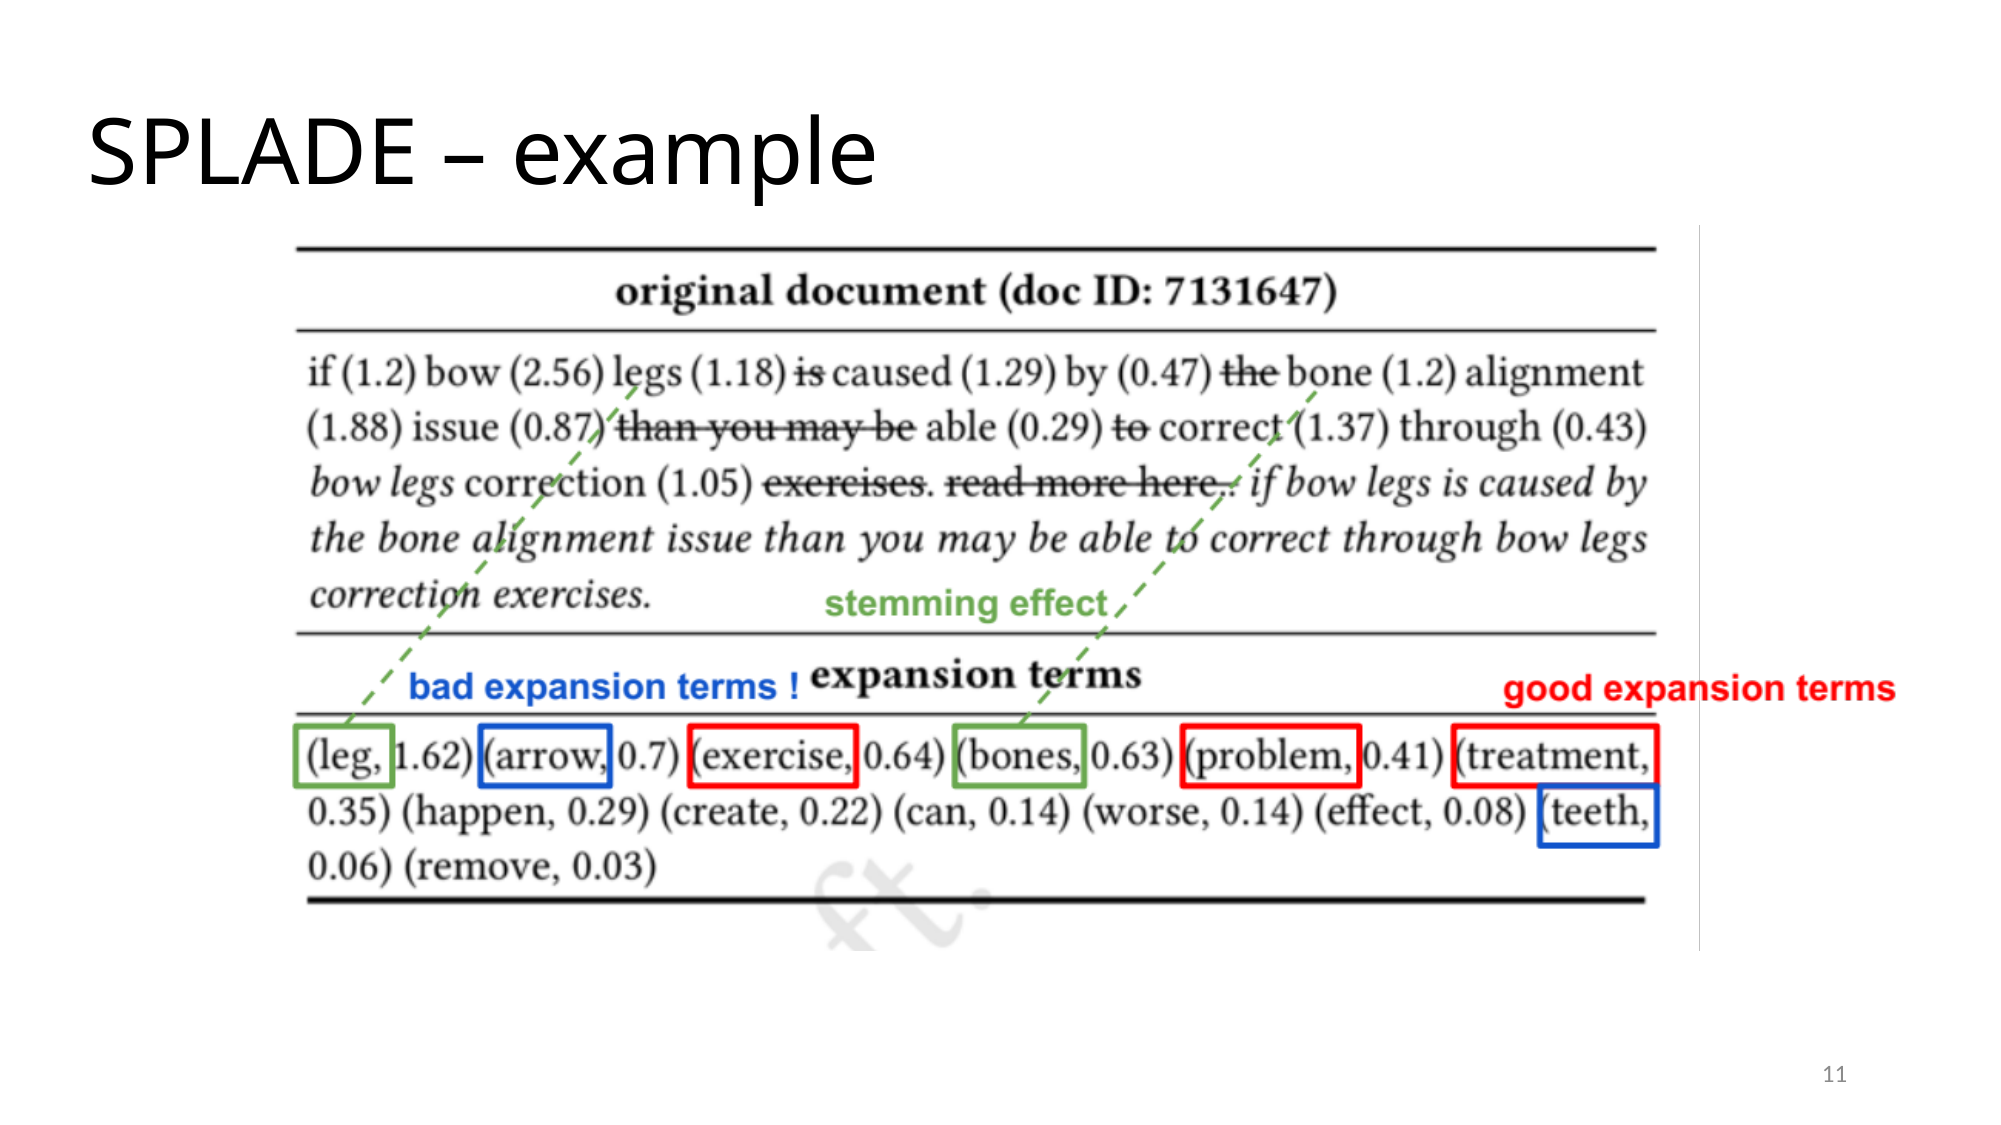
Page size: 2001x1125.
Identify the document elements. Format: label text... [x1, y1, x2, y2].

text_box 11 [1412, 1042, 1863, 1103]
picture [254, 225, 1951, 951]
text_box SPLADE – example [72, 90, 1798, 308]
